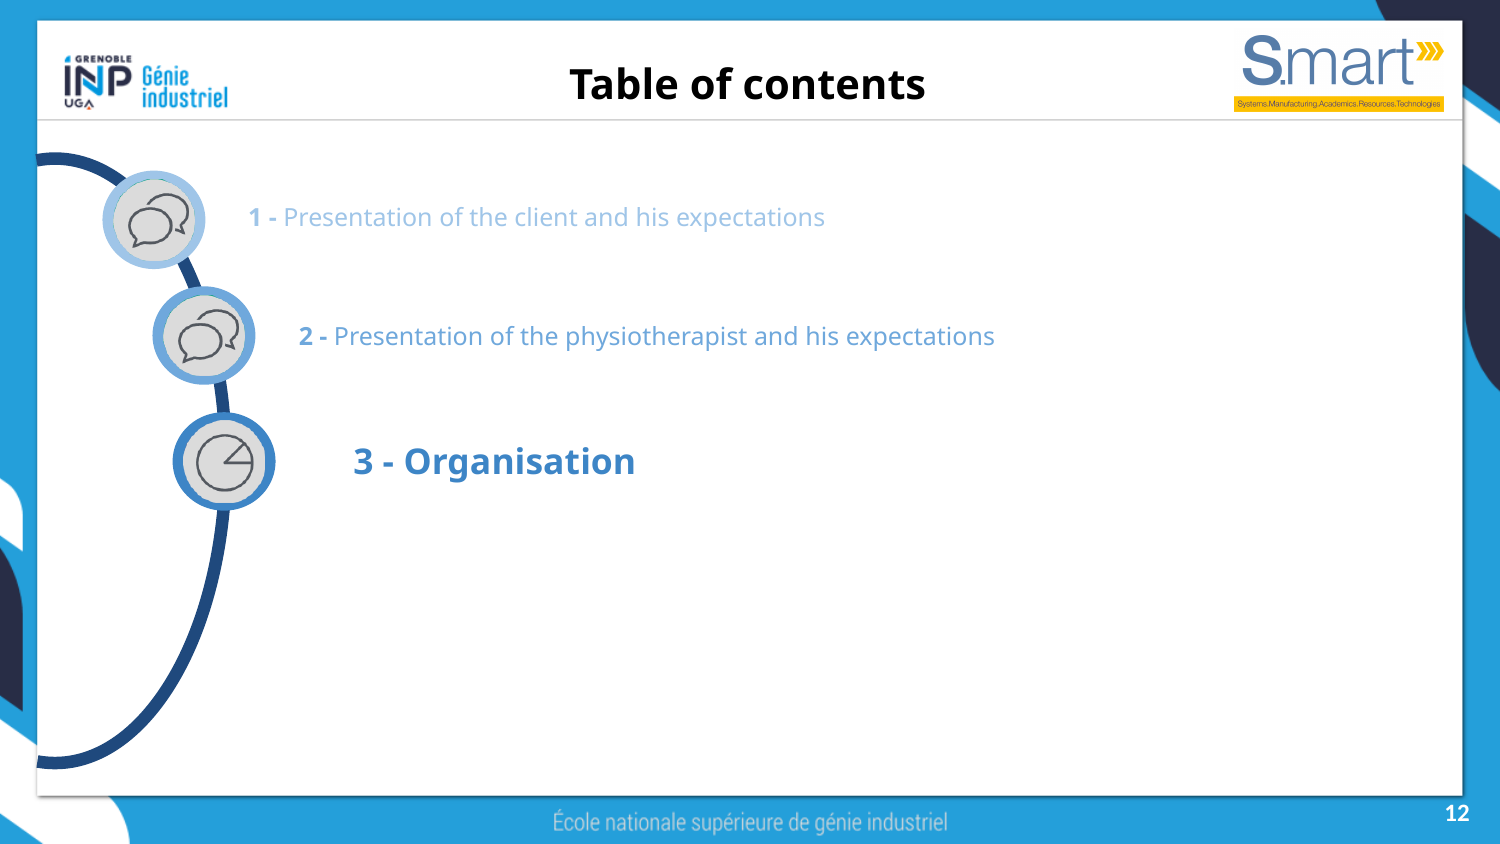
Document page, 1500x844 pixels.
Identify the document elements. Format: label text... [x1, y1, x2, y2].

text_box [199, 197, 205, 242]
text_box [130, 171, 178, 177]
picture [0, 0, 1500, 844]
text_box [173, 441, 178, 482]
text_box [179, 287, 229, 293]
text_box 1 - Presentation of the client and his expectations [233, 186, 1446, 247]
text_box [103, 199, 108, 241]
text_box [269, 438, 275, 484]
text_box [36, 158, 224, 764]
text_box [249, 313, 255, 358]
text_box [153, 315, 158, 356]
text_box [201, 412, 247, 418]
text_box Table of contents [37, 42, 1459, 123]
text_box 3 - Organisation [338, 424, 1258, 497]
slide_number ‹#› [1394, 779, 1485, 844]
text_box 2 - Presentation of the physiotherapist and his expectations [283, 305, 1395, 366]
